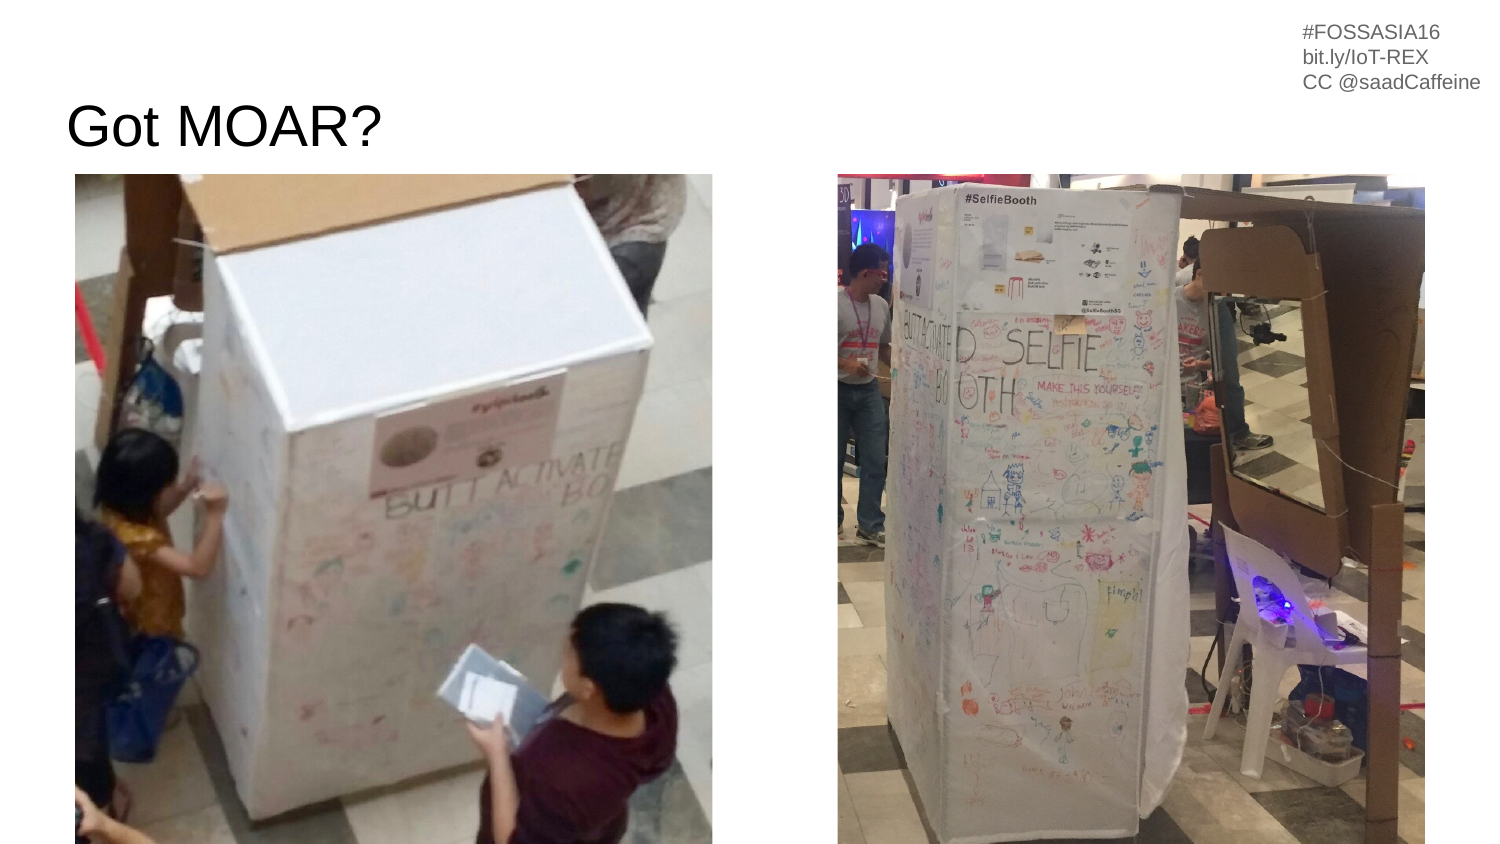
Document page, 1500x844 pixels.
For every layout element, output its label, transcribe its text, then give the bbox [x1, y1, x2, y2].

title Got MOAR? [51, 72, 1449, 167]
picture [837, 174, 1426, 844]
picture [74, 174, 713, 844]
